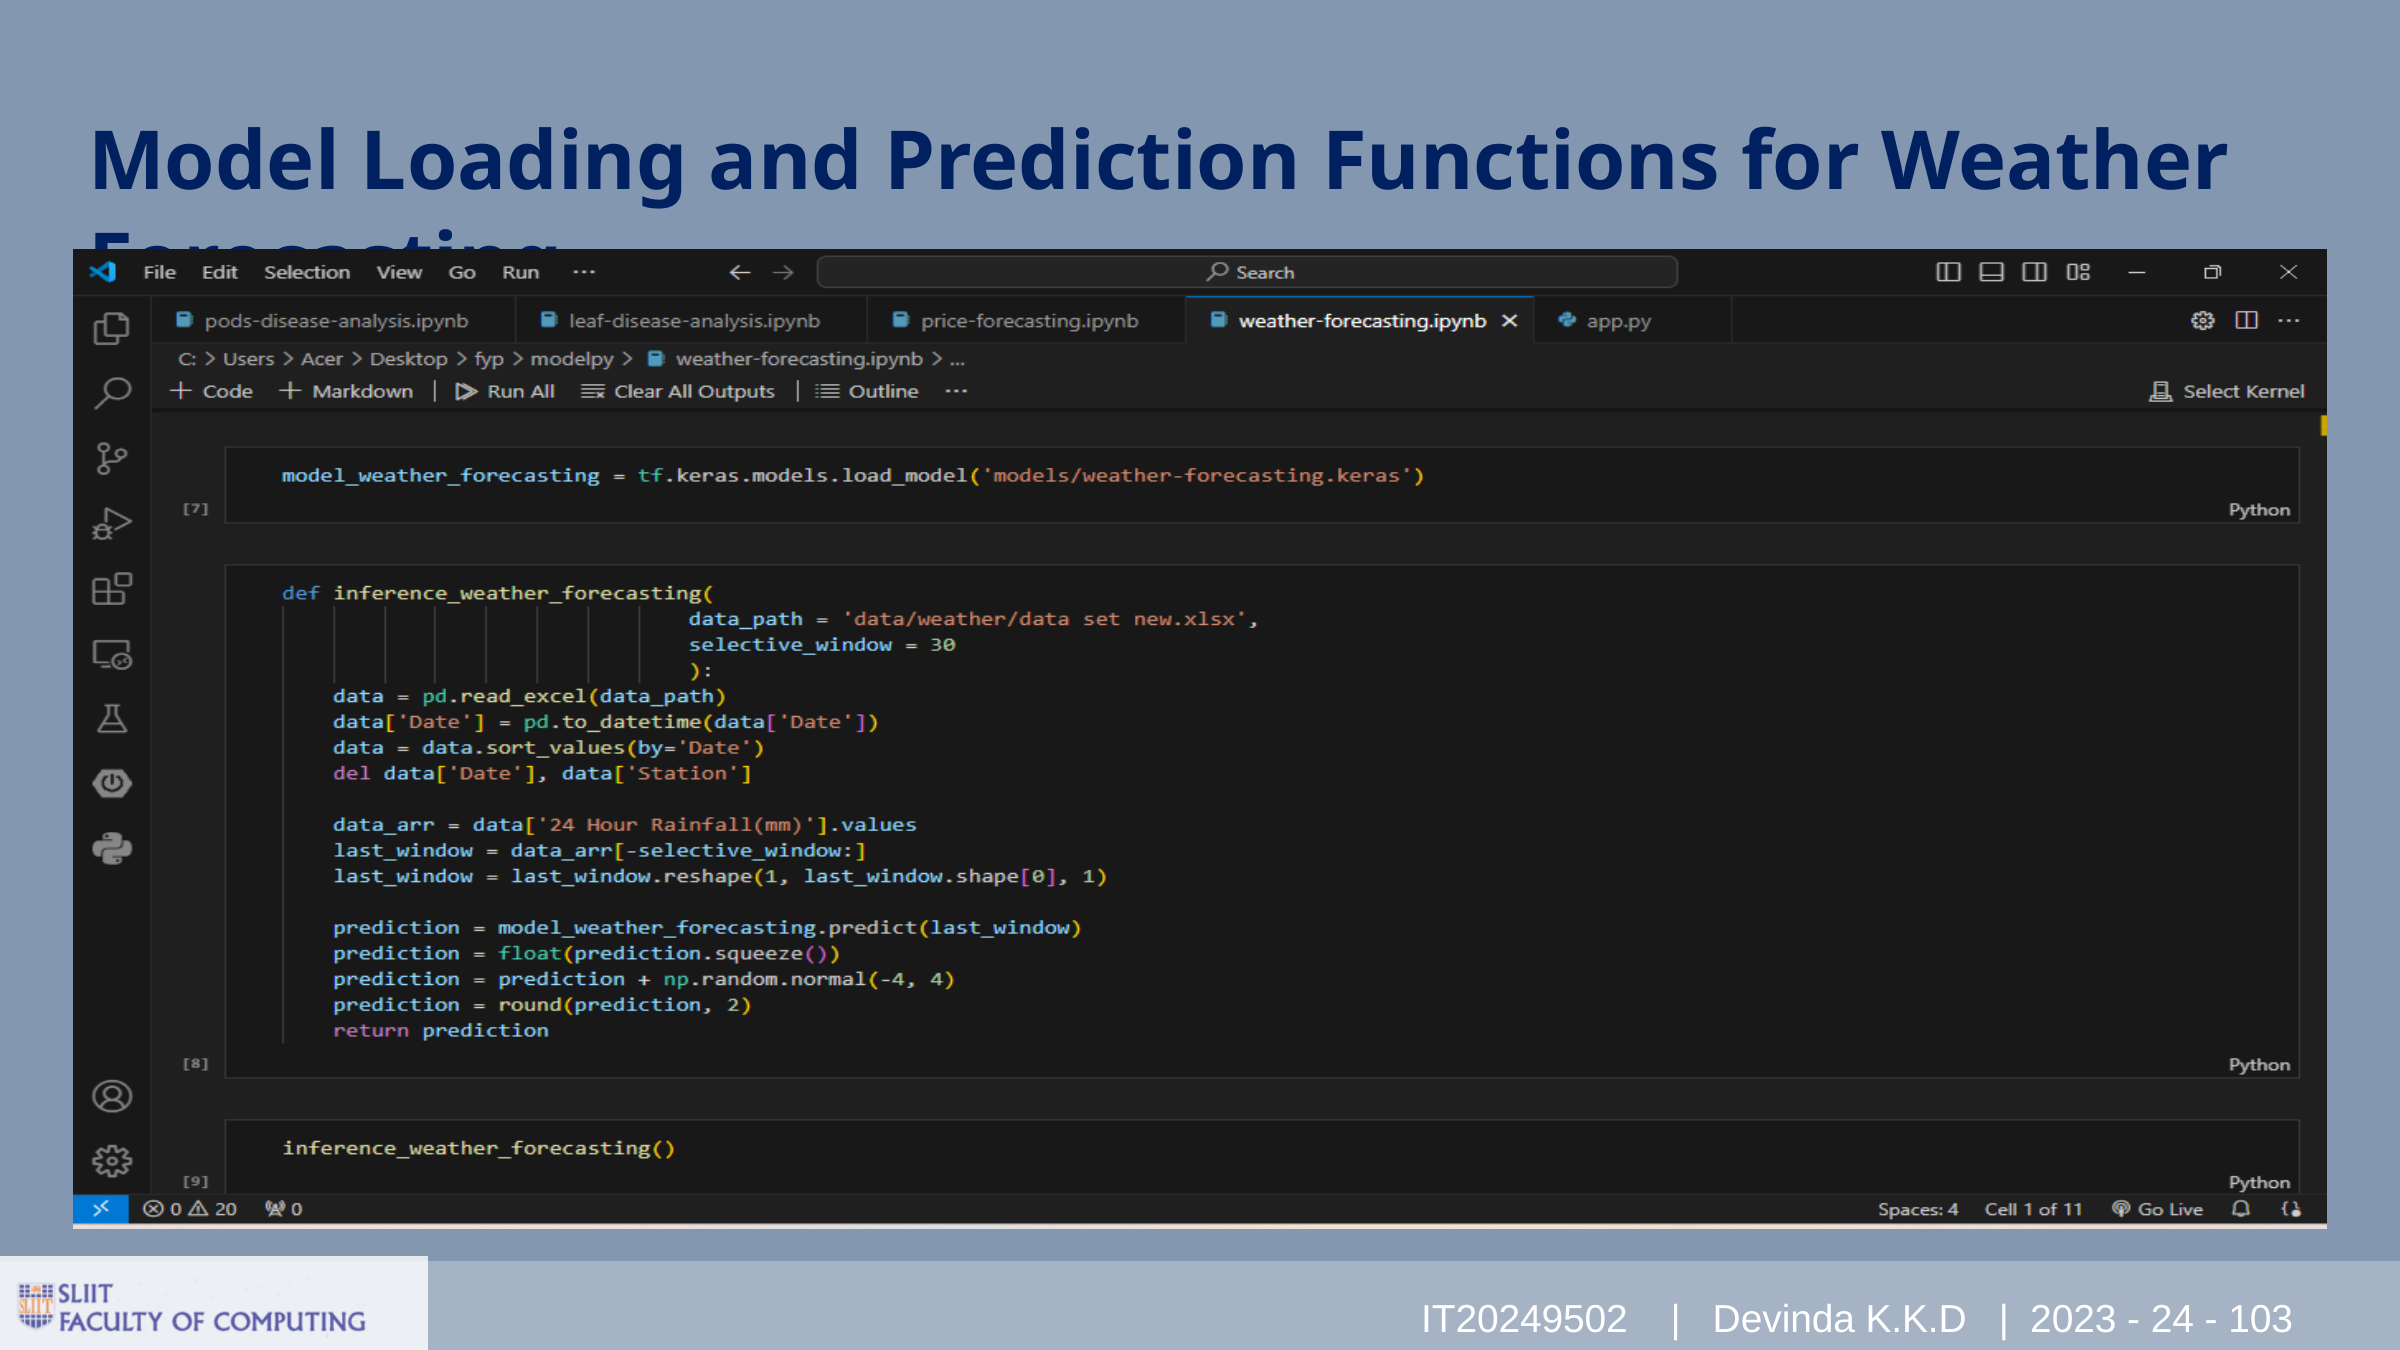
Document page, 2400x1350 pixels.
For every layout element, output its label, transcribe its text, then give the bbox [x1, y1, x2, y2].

picture [73, 249, 2327, 1229]
text_box Model Loading and Prediction Functions for Weather Forecasting [73, 96, 2400, 301]
text_box [0, 0, 2400, 1261]
picture [0, 1256, 2400, 1350]
